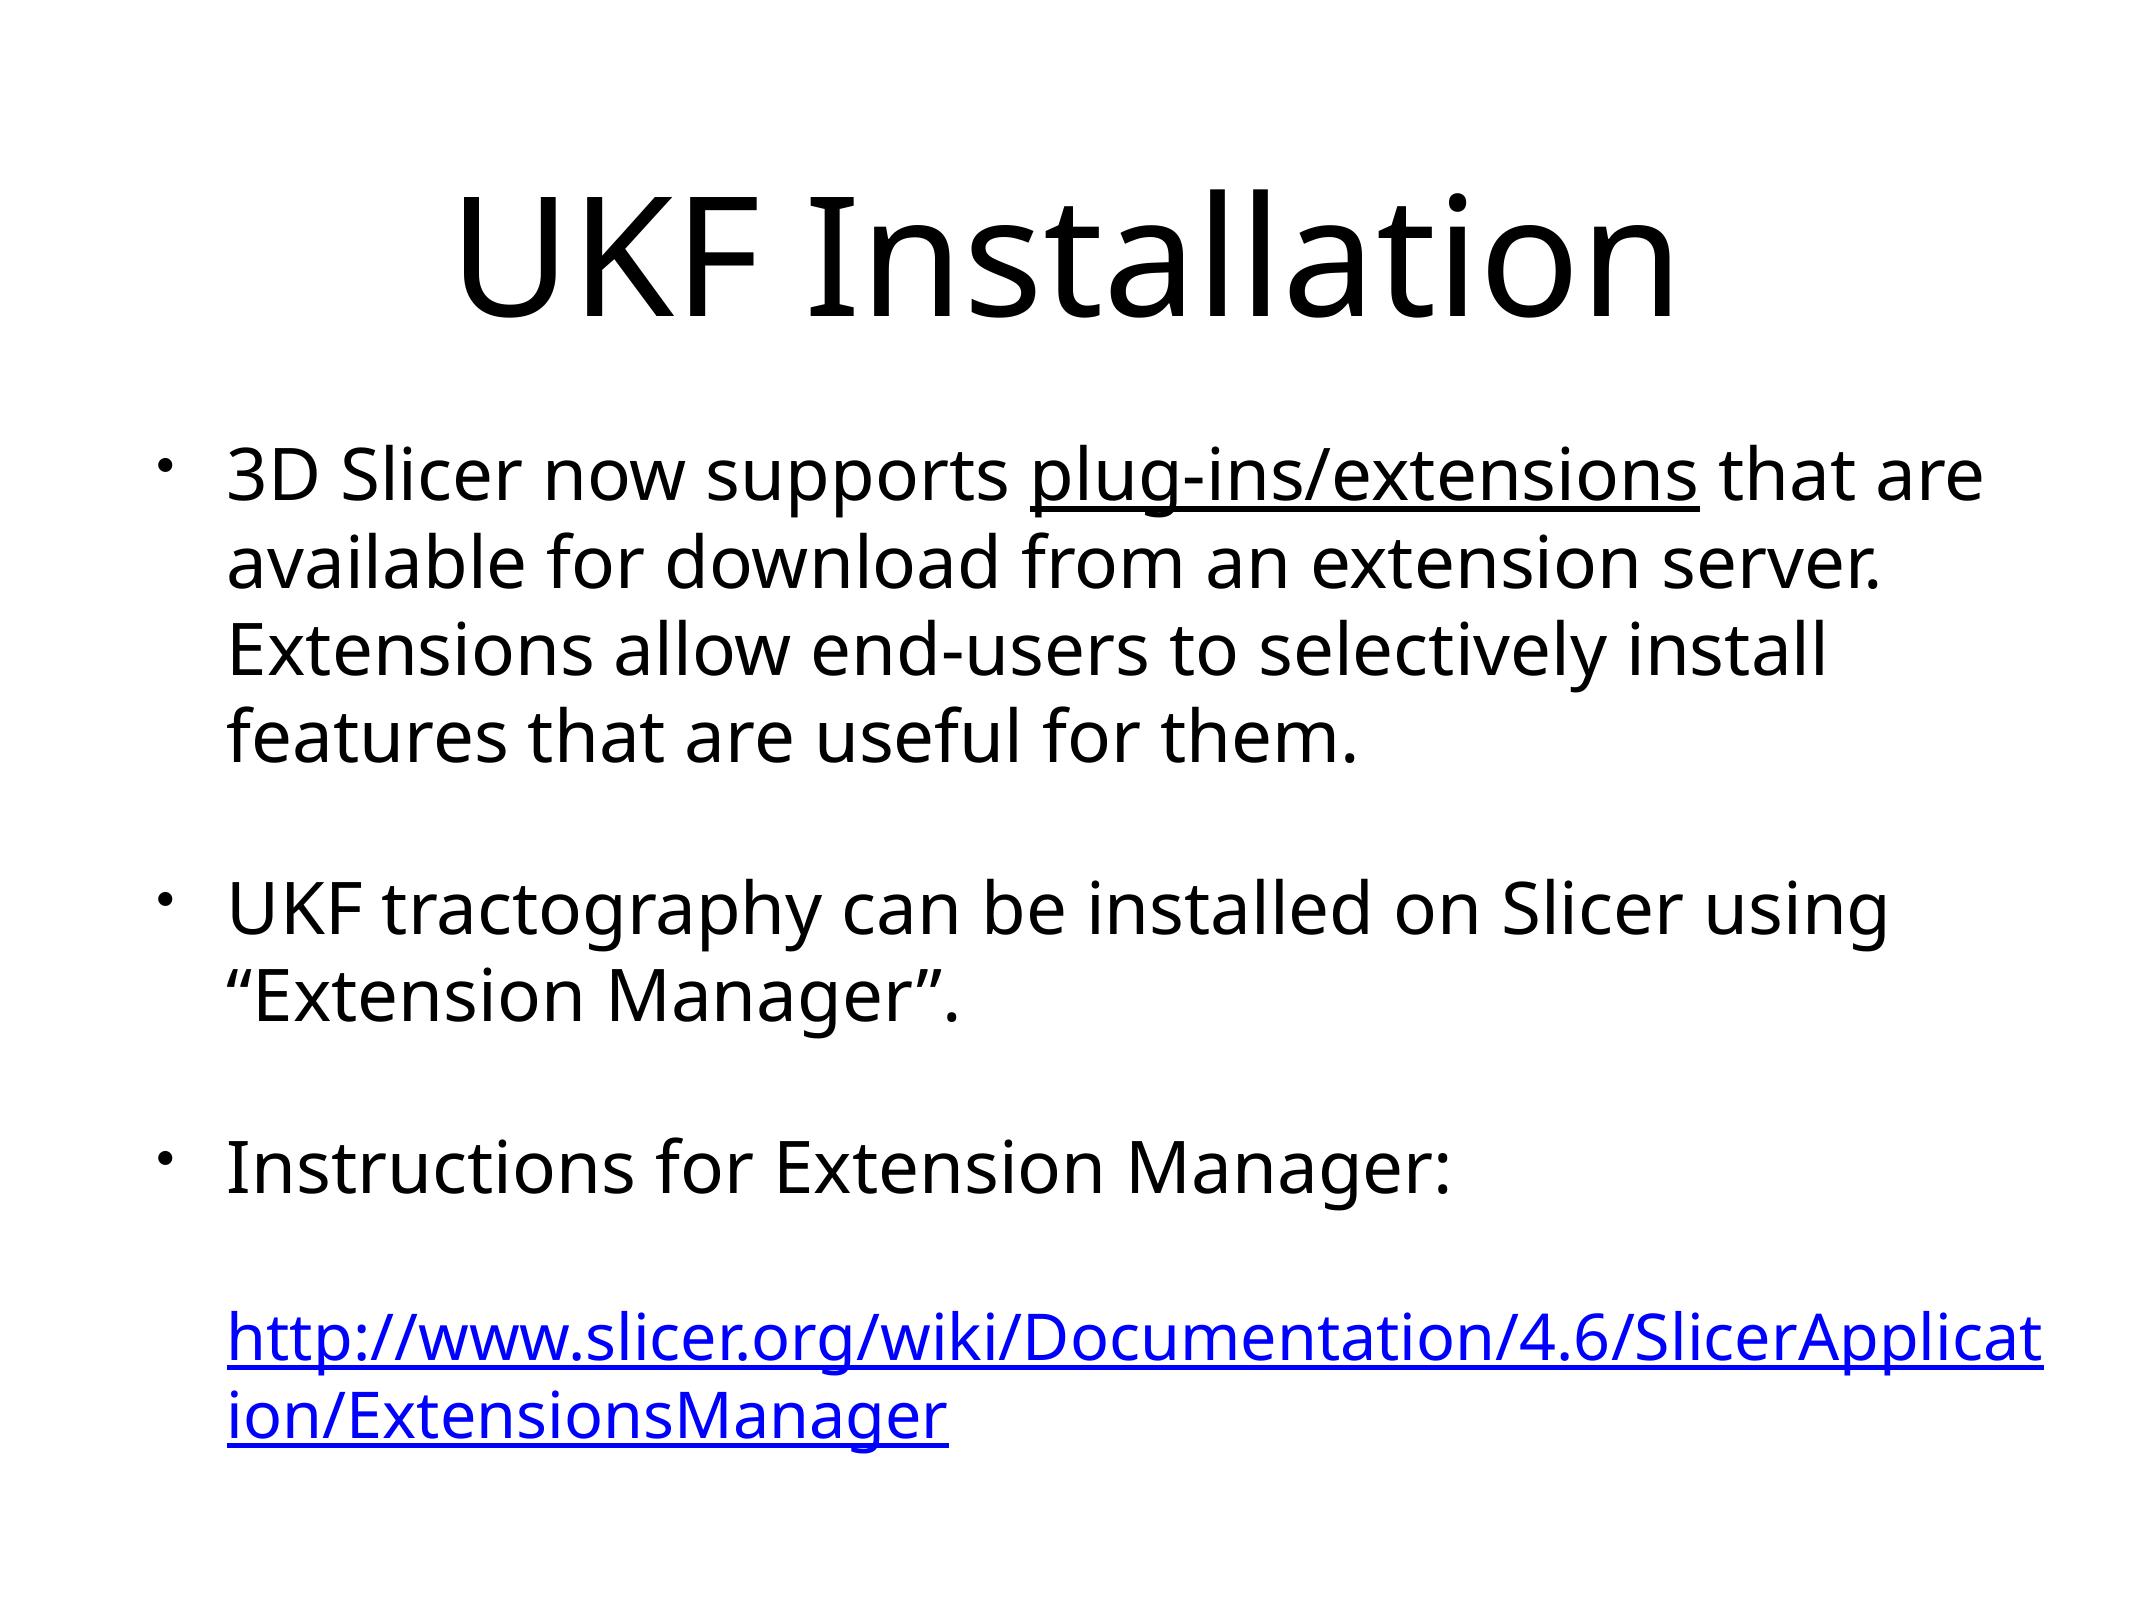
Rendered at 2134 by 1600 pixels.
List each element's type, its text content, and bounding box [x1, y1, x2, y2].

list 3D Slicer now supports plug-ins/extensions that are available for download from an extension server. Extensions allow end-users to selectively install features that are useful for them. UKF tractography can be installed on Slicer using “Extension Manager”. Instructions for Extension Manager: http://www.slicer.org/wiki/Documentation/4.6/SlicerApplication/ExtensionsManager [155, 427, 2055, 1460]
title UKF Installation [155, 72, 1978, 427]
